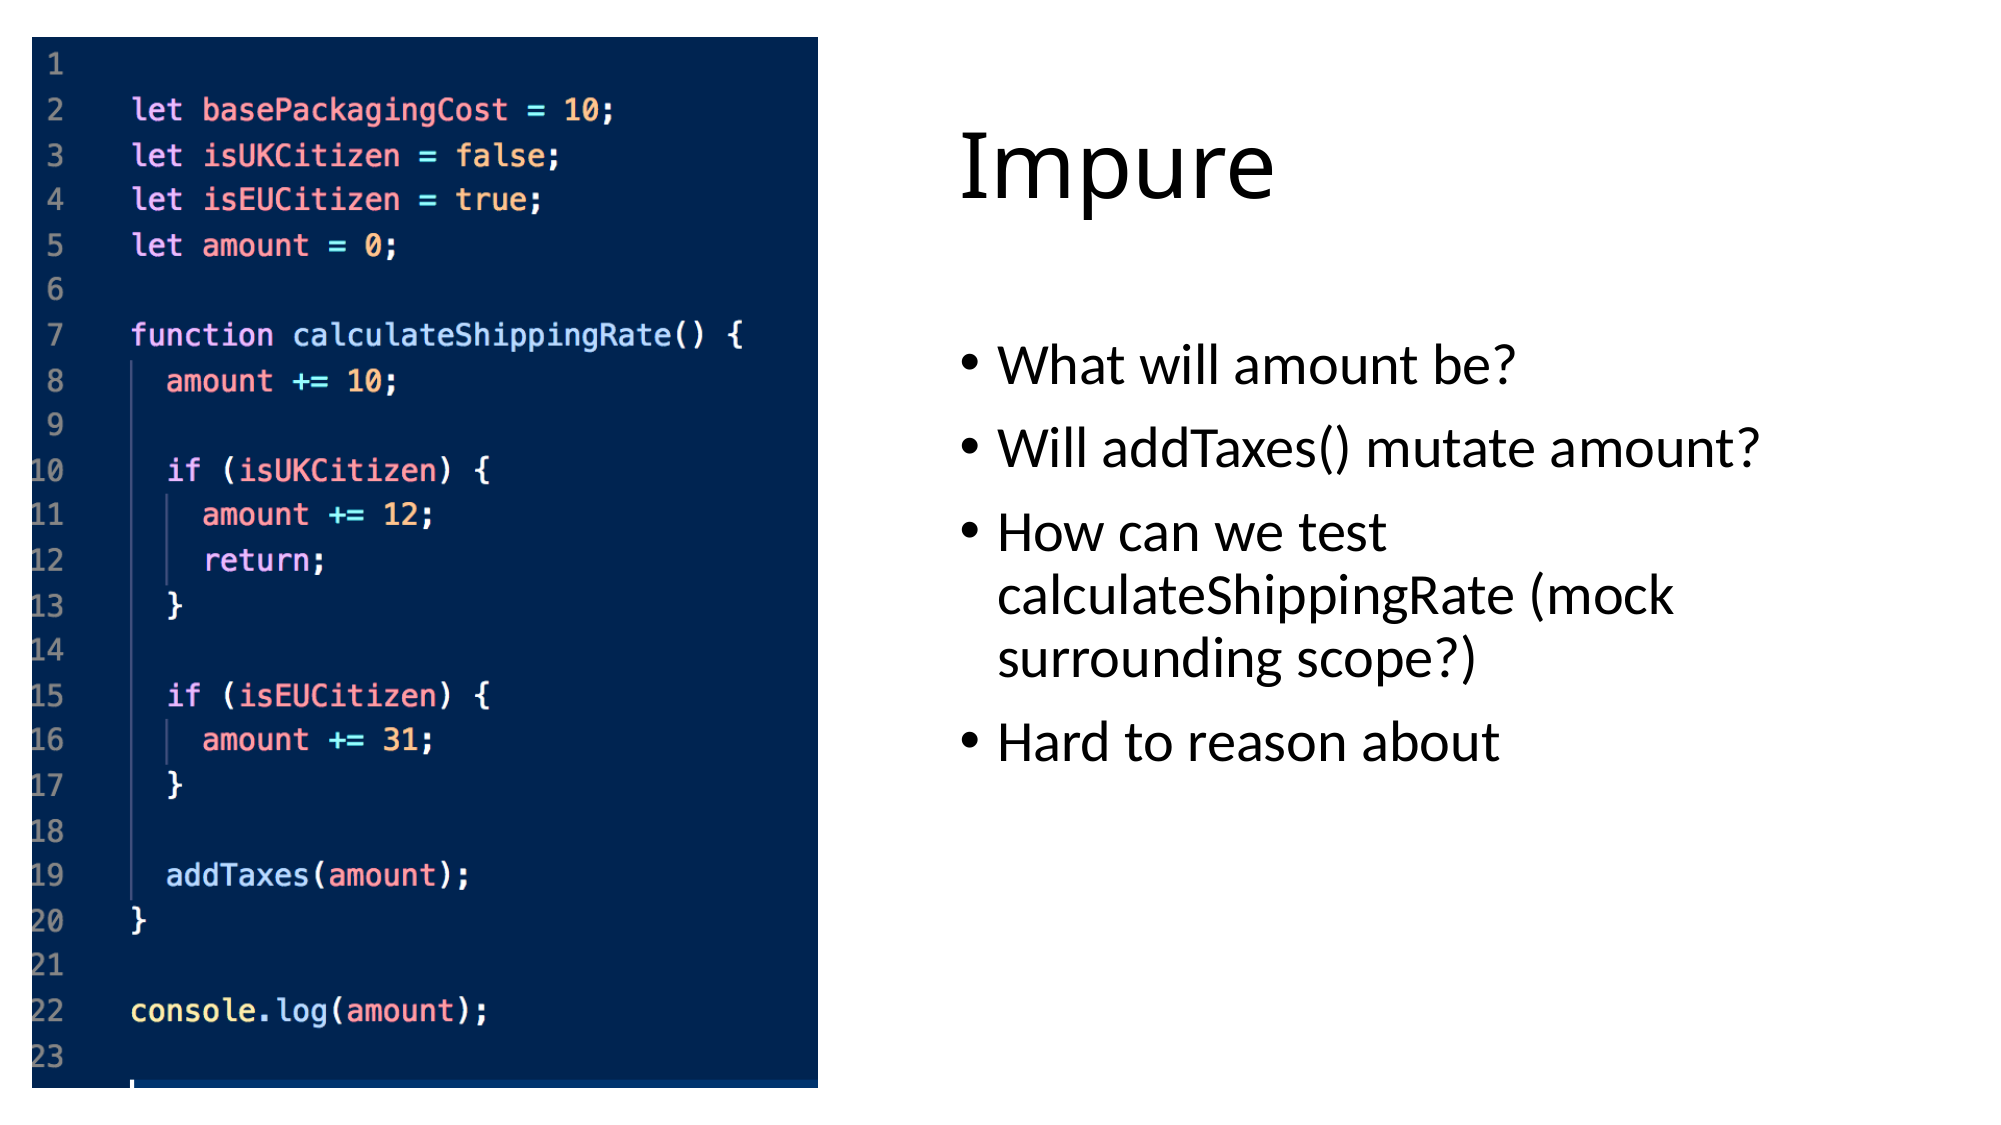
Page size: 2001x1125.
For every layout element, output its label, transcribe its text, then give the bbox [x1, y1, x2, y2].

title Impure [944, 59, 1863, 278]
list What will amount be? Will addTaxes() mutate amount? How can we test calculateShippingRate (mock surrounding scope?) Hard to reason about [944, 326, 1861, 1041]
picture [32, 37, 818, 1088]
